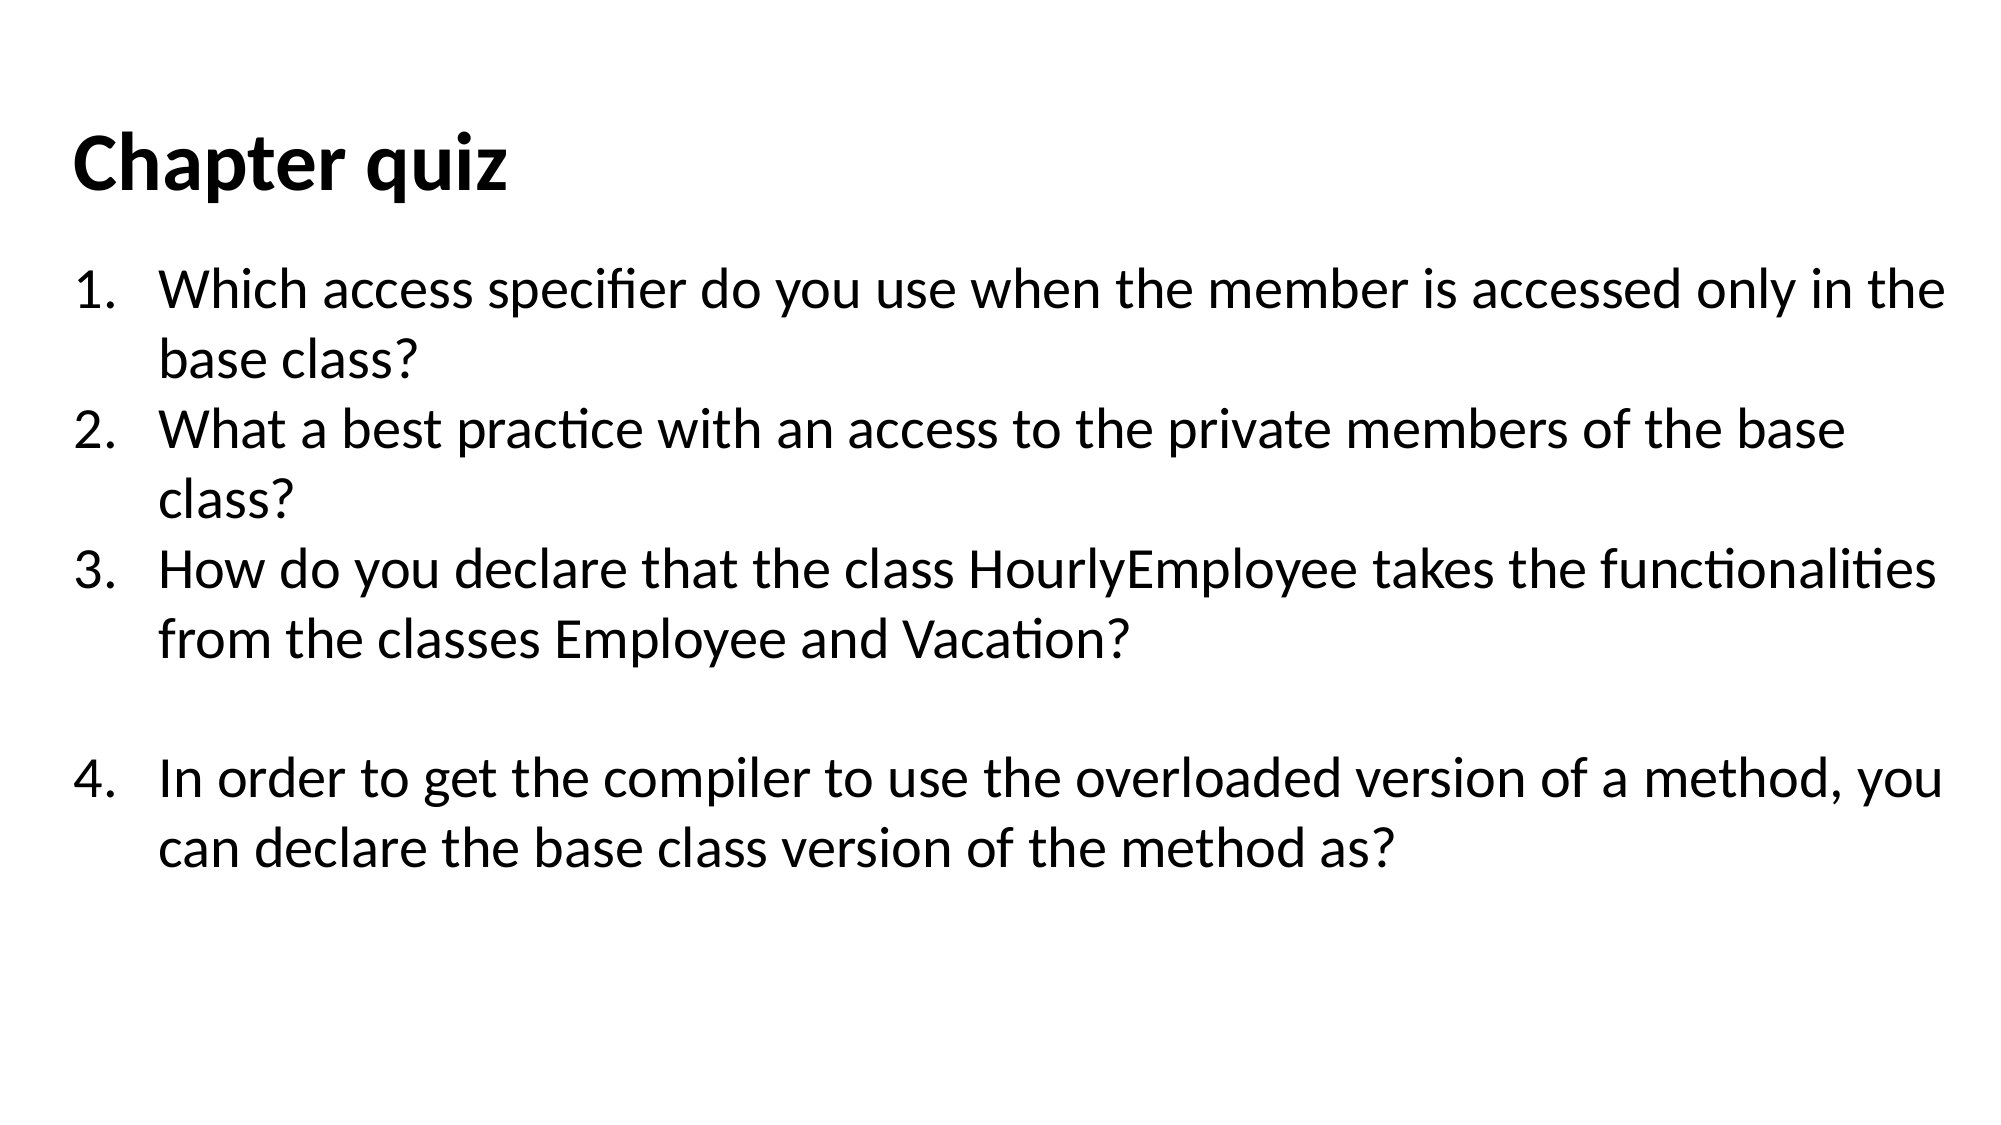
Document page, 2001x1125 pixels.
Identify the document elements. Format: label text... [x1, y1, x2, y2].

text_box Which access specifier do you use when the member is accessed only in the base class? (private) What a best practice with an access to the private members of the base class? (provide accessor methods to access them) How do you declare that the class HourlyEmployee takes the functionalities from the classes Employee and Vacation? (class HourlyEmployee : public Employee, Vacation {} ) In order to get the compiler to use the overloaded version of a method, you can declare the base class version of the method as? (virtual) [0, 242, 2000, 888]
text_box Chapter quiz [0, 0, 2000, 215]
